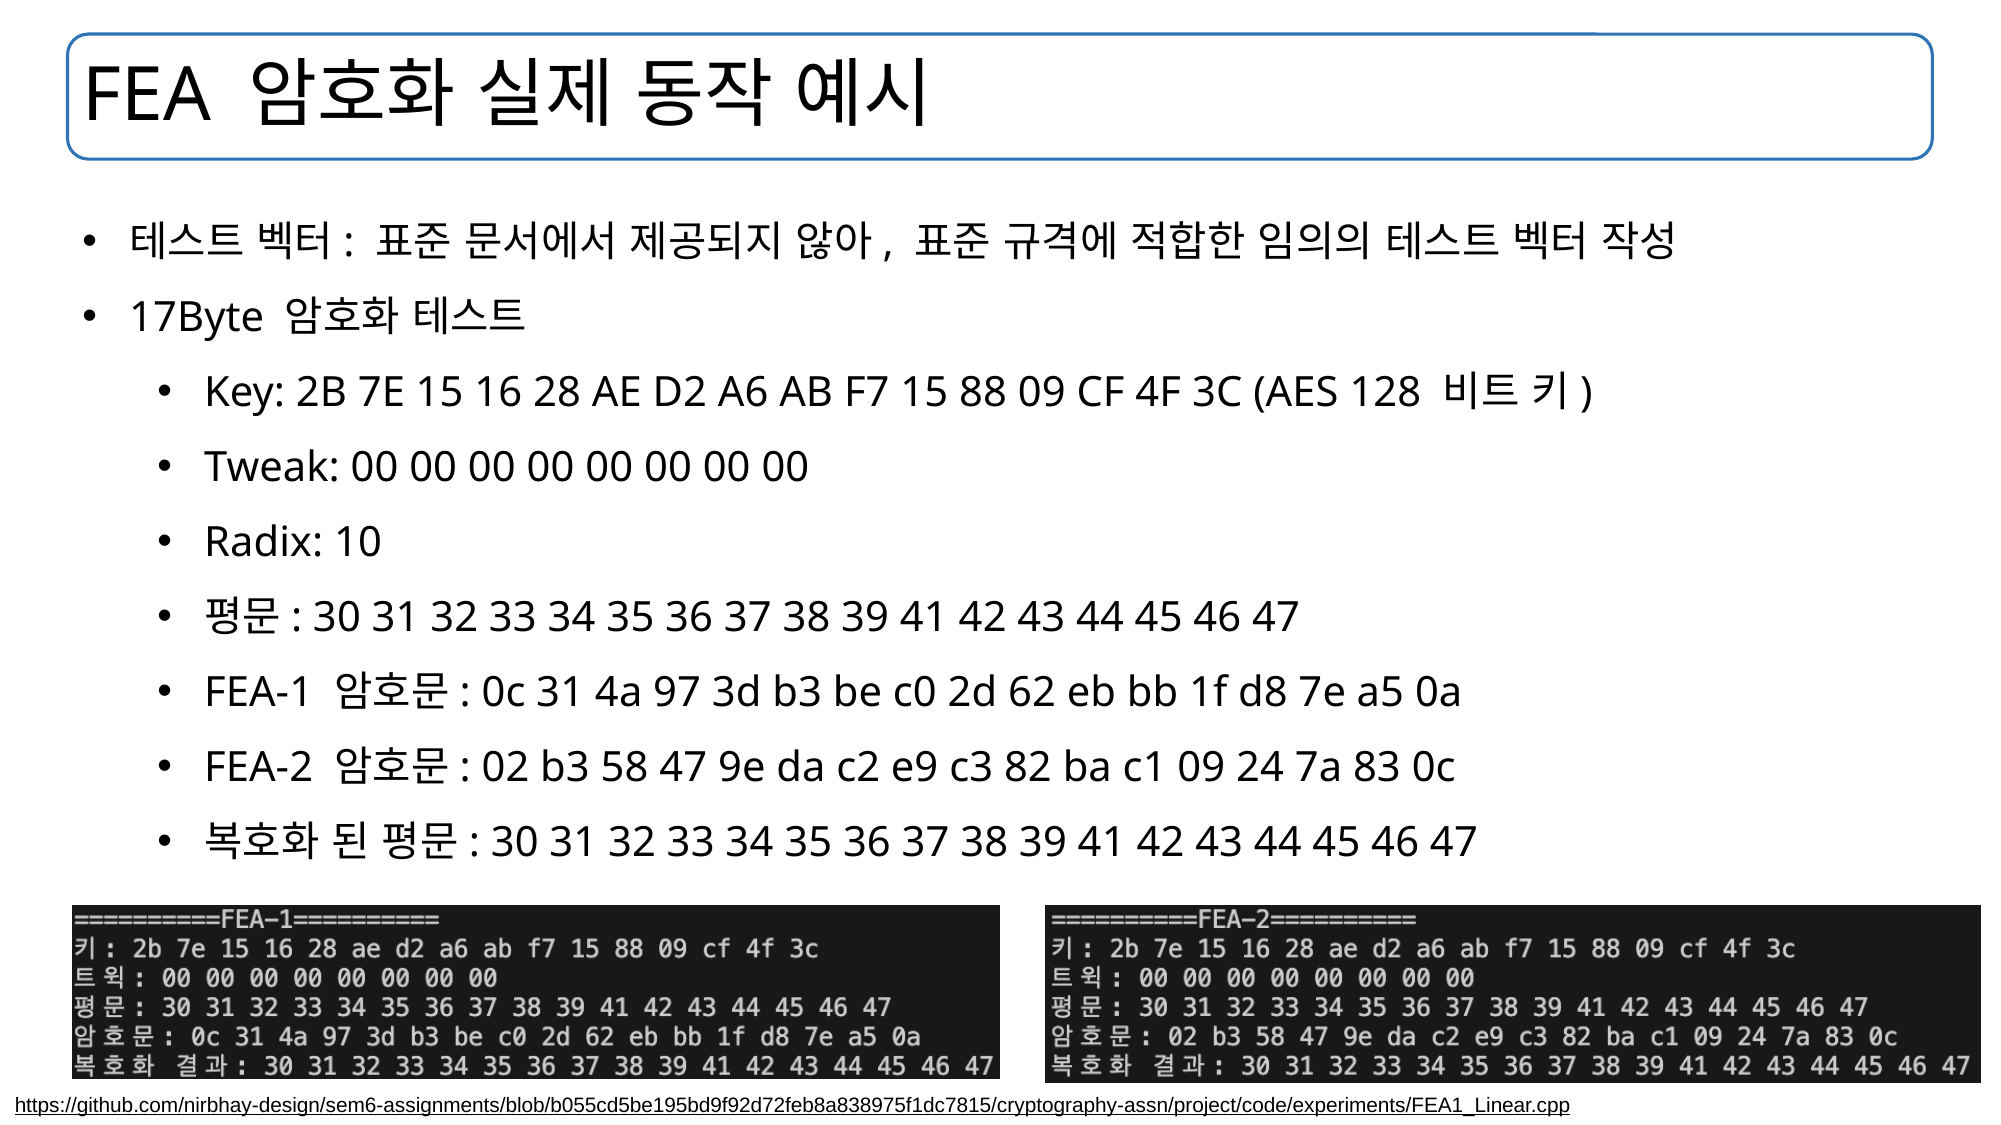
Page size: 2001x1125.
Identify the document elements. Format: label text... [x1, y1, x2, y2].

picture [72, 905, 1001, 1079]
picture [1045, 905, 1981, 1083]
text_box https://github.com/nirbhay-design/sem6-assignments/blob/b055cd5be195bd9f92d72feb8a838975f1dc7815/cryptography-assn/project/code/experiments/FEA1_Linear.cpp [0, 1084, 1710, 1125]
text_box 테스트 벡터: 표준 문서에서 제공되지 않아, 표준 규격에 적합한 임의의 테스트 벡터 작성 17Byte 암호화 테스트 Key: 2B 7E 15 16 28 AE D2 A6 AB F7 15 88 09 CF 4F 3C (AES 128 비트 키) Tweak: 00 00 00 00 00 00 00 00 Radix: 10 평문: 30 31 32 33 34 35 36 37 38 39 41 42 43 44 45 46 47 FEA-1 암호문: 0c 31 4a 97 3d b3 be c0 2d 62 eb bb 1f d8 7e a5 0a FEA-2 암호문: 02 b3 58 47 9e da c2 e9 c3 82 ba c1 09 24 7a 83 0c 복호화 된 평문: 30 31 32 33 34 35 36 37 38 39 41 42 43 44 45 46 47 [67, 182, 1902, 873]
title FEA 암호화 실제 동작 예시 [67, 34, 1933, 160]
